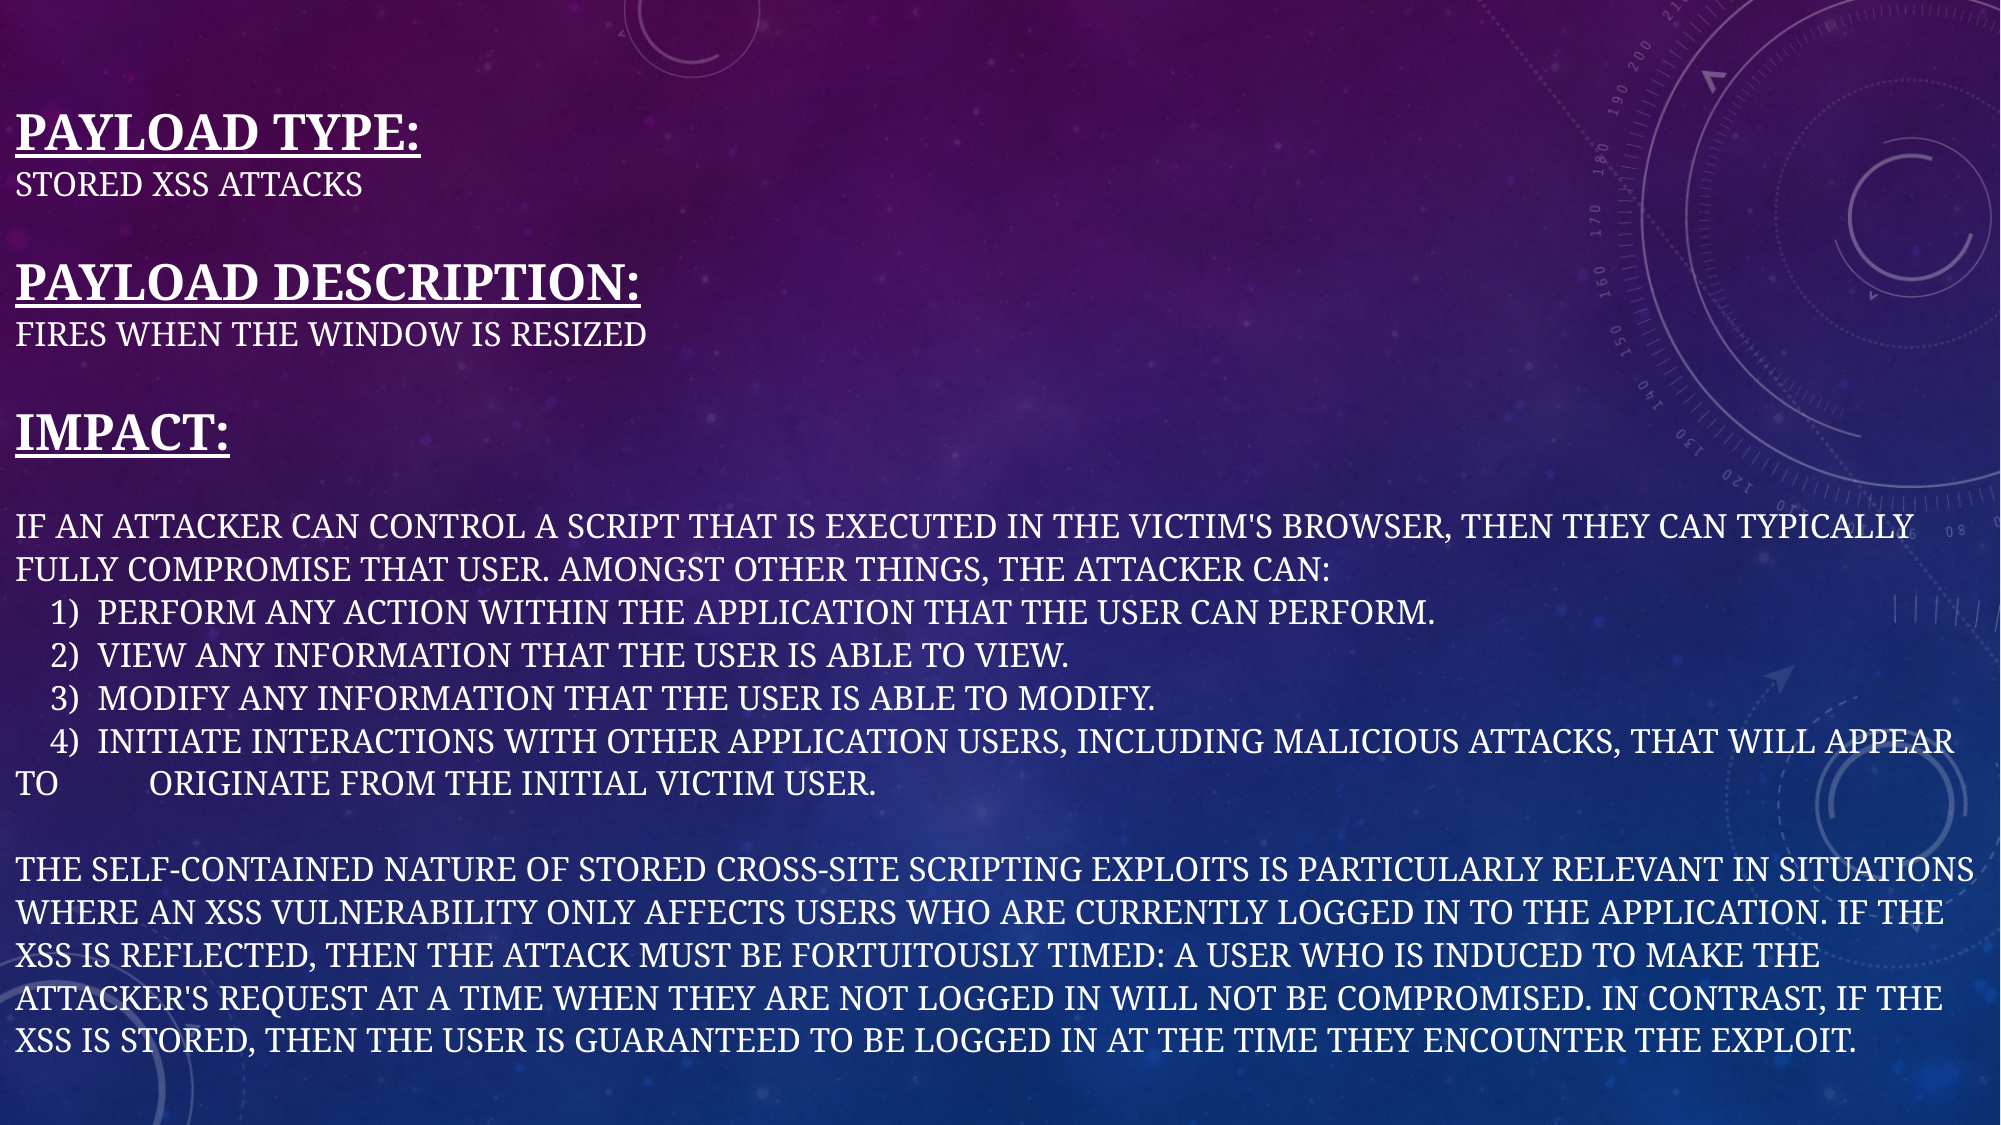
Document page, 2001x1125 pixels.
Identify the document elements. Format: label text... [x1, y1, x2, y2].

title Payload type: stored xss attacks Payload description: Fires when the window is resized Impact: If an attacker can control a script that is executed in the victim's browser, then they can typically fully compromise that user. Amongst other things, the attacker can: 1) Perform any action within the application that the user can perform. 2) View any information that the user is able to view. 3) Modify any information that the user is able to modify. 4) Initiate interactions with other application users, including malicious attacks, that will appear to originate from the initial victim user. The self-contained nature of stored cross-site scripting exploits is particularly relevant in situations where an XSS vulnerability only affects users who are currently logged in to the application. If the XSS is reflected, then the attack must be fortuitously timed: a user who is induced to make the attacker's request at a time when they are not logged in will not be compromised. In contrast, if the XSS is stored, then the user is guaranteed to be logged in at the time they encounter the exploit. [0, 0, 2000, 1125]
